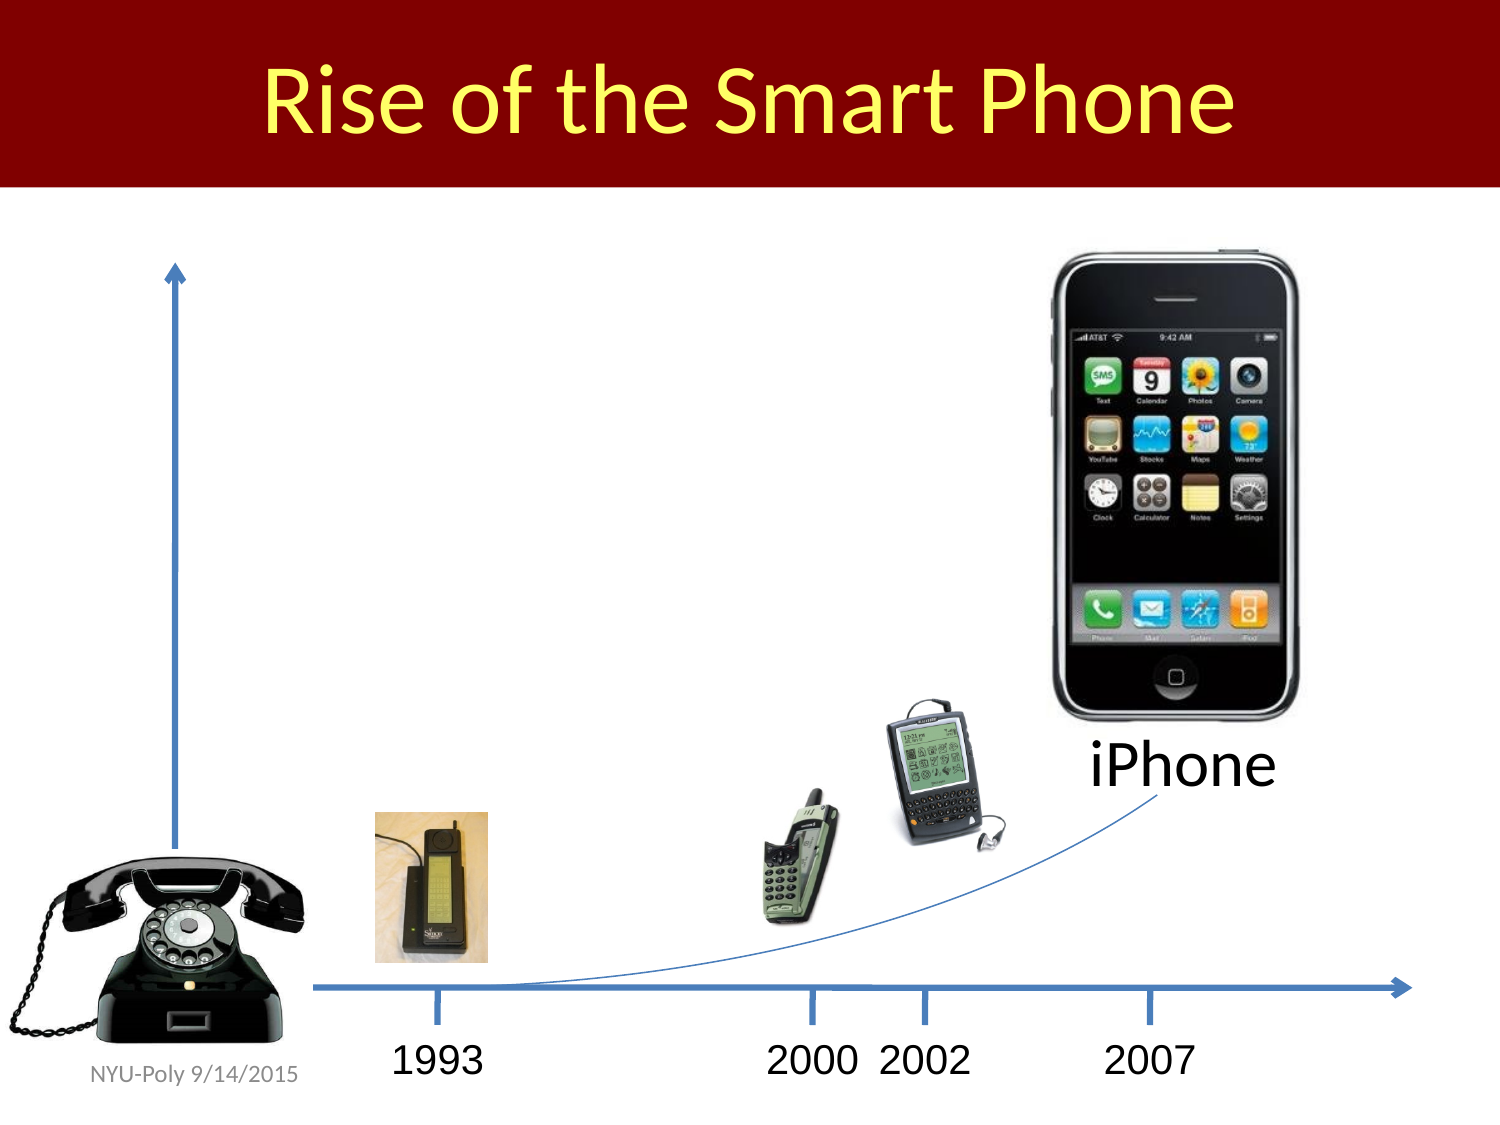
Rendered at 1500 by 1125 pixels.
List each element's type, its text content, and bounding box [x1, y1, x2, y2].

text_box Rise of the Smart Phone [0, 0, 1500, 190]
picture [0, 849, 313, 1051]
text_box 1993 [362, 1025, 513, 1090]
text_box 2007 [1074, 1025, 1225, 1090]
text_box iPhone [1074, 747, 1325, 808]
text_box 2002 [849, 1025, 1000, 1090]
picture [374, 812, 488, 963]
picture [762, 787, 842, 929]
text_box [412, 531, 1003, 985]
picture [874, 237, 1363, 872]
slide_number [75, 1042, 425, 1103]
text_box 2000 [737, 1025, 849, 1090]
text_box [1015, 747, 1140, 875]
